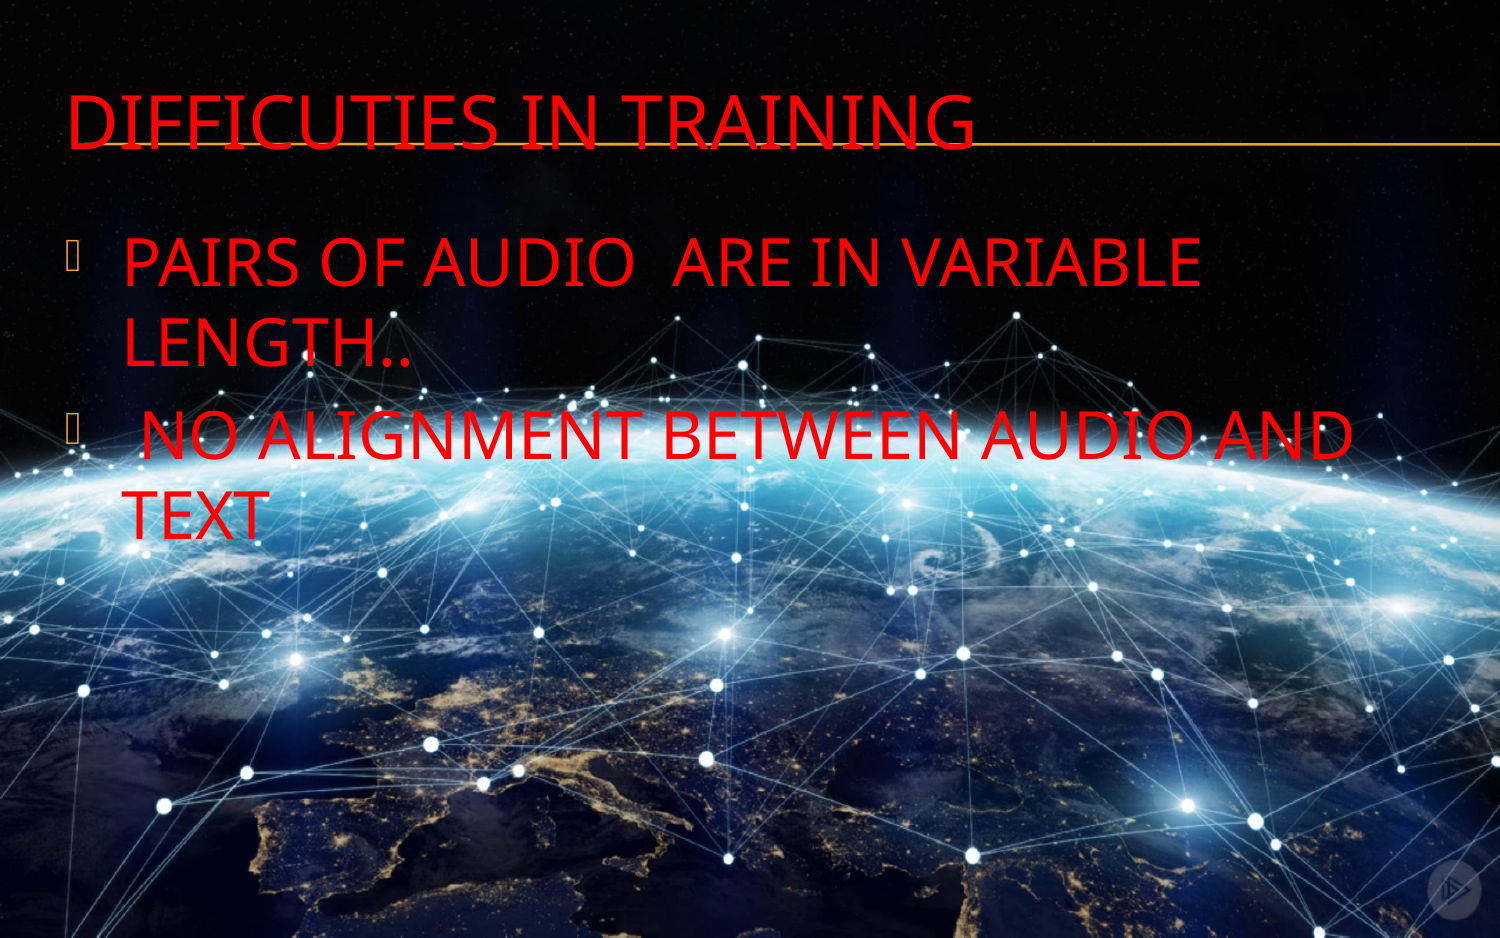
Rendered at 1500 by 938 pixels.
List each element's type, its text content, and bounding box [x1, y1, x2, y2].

title DIFFICUTIES IN TRAINING [50, 62, 1475, 177]
picture [0, 0, 1500, 938]
list PAIRS OF AUDIO ARE IN VARIABLE LENGTH.. NO ALIGNMENT BETWEEN AUDIO AND TEXT [50, 212, 1475, 832]
